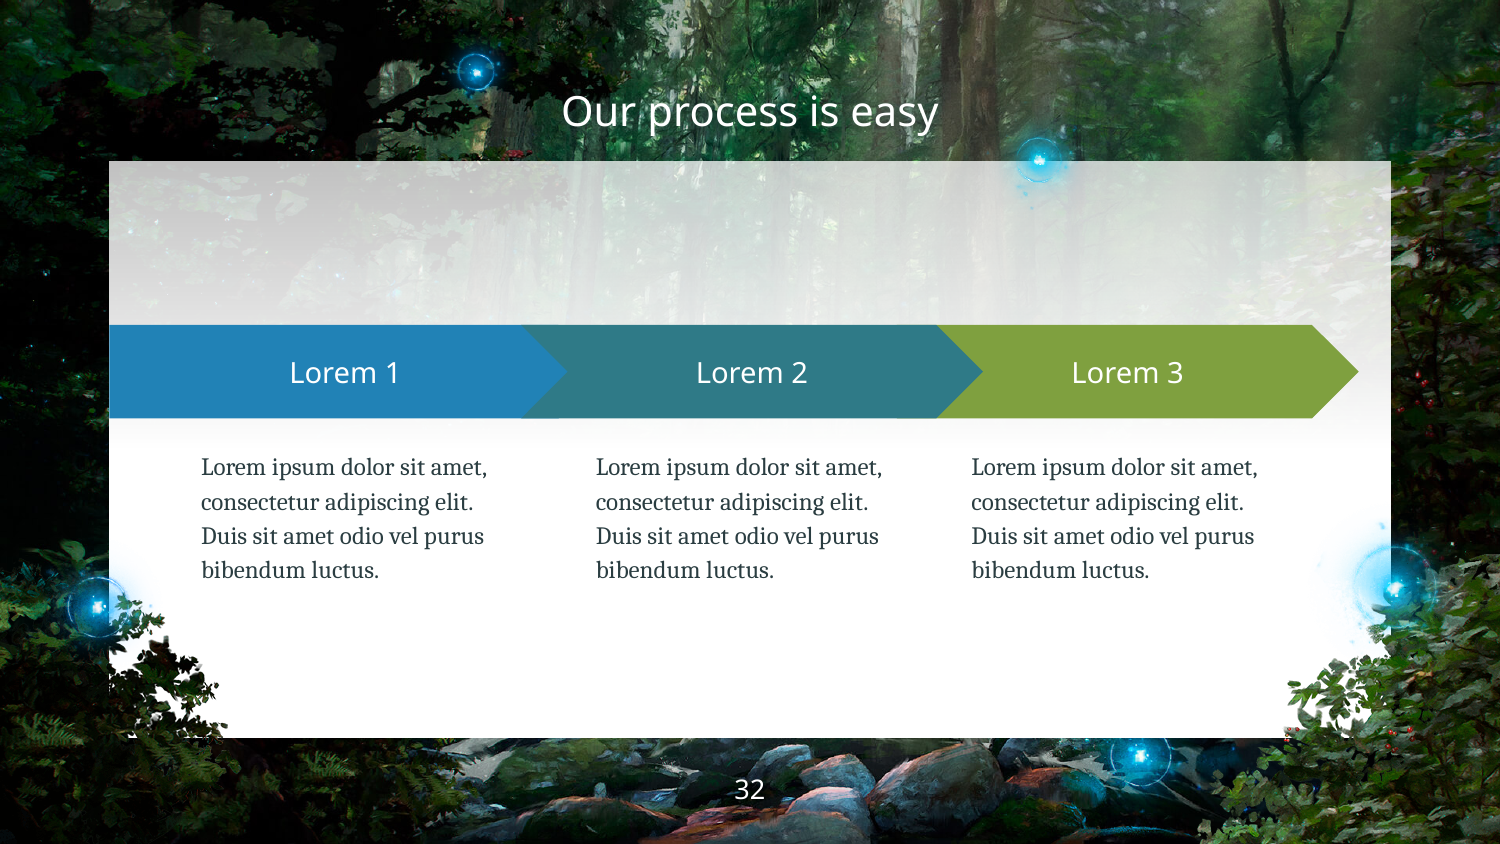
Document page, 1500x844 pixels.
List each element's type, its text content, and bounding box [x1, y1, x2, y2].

title Our process is easy [121, 0, 1379, 136]
picture [1134, 750, 1146, 762]
picture [0, 0, 1500, 844]
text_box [109, 324, 519, 618]
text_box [520, 324, 984, 618]
picture [93, 602, 102, 613]
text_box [984, 324, 1359, 618]
slide_number 32 [705, 737, 795, 844]
